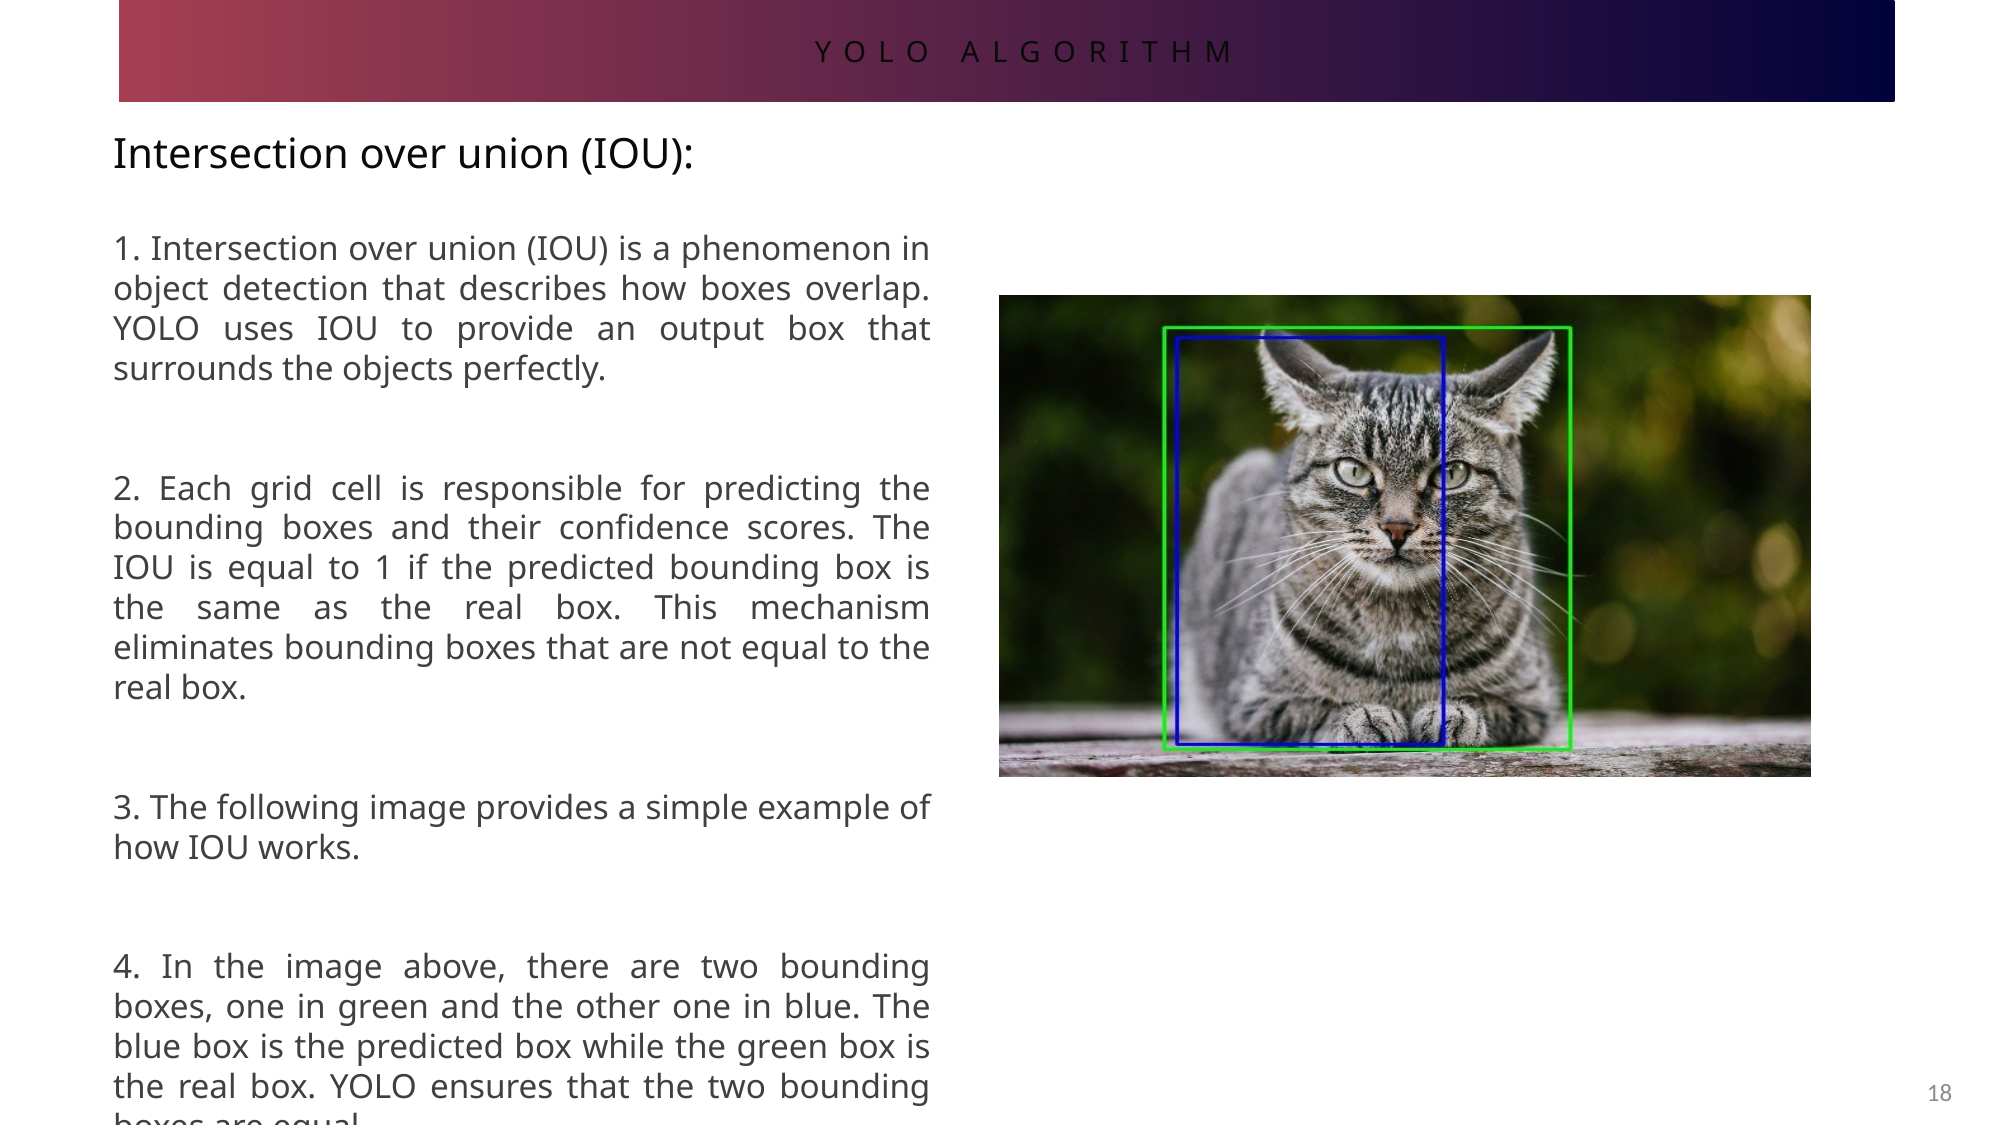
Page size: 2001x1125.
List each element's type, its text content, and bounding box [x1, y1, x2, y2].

picture [999, 295, 1811, 777]
slide_number 18 [1894, 1061, 1968, 1121]
list YOLO algorithm [119, 0, 1895, 102]
text_box Intersection over union (IOU): 1. Intersection over union (IOU) is a phenomenon in object detection that describes how boxes overlap. YOLO uses IOU to provide an output box that surrounds the objects perfectly. 2. Each grid cell is responsible for predicting the bounding boxes and their confidence scores. The IOU is equal to 1 if the predicted bounding box is the same as the real box. This mechanism eliminates bounding boxes that are not equal to the real box. 3. The following image provides a simple example of how IOU works. 4. In the image above, there are two bounding boxes, one in green and the other one in blue. The blue box is the predicted box while the green box is the real box. YOLO ensures that the two bounding boxes are equal. [98, 119, 947, 1125]
